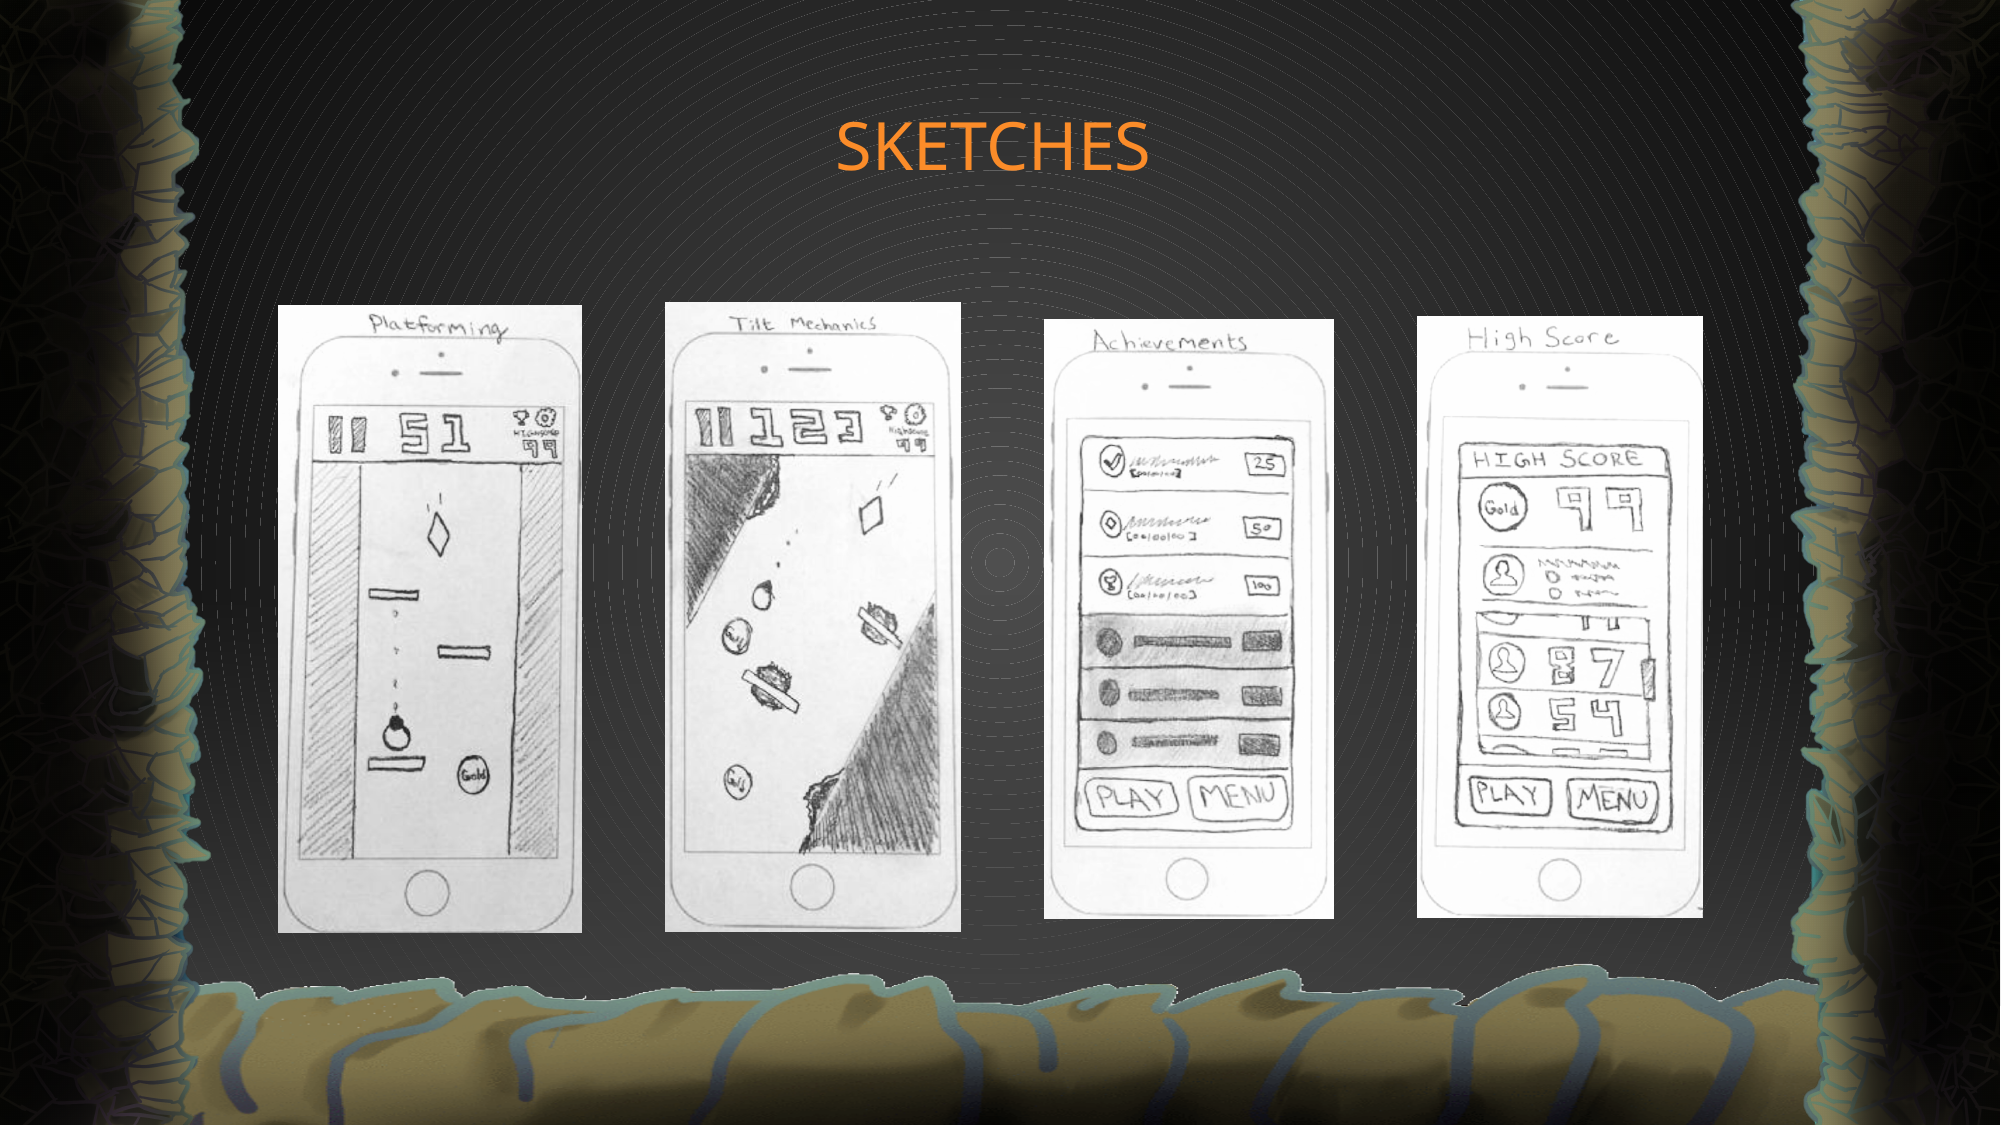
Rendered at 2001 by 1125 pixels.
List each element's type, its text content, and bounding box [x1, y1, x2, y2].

title Sketches [238, 62, 1750, 235]
picture [0, 0, 2000, 1125]
